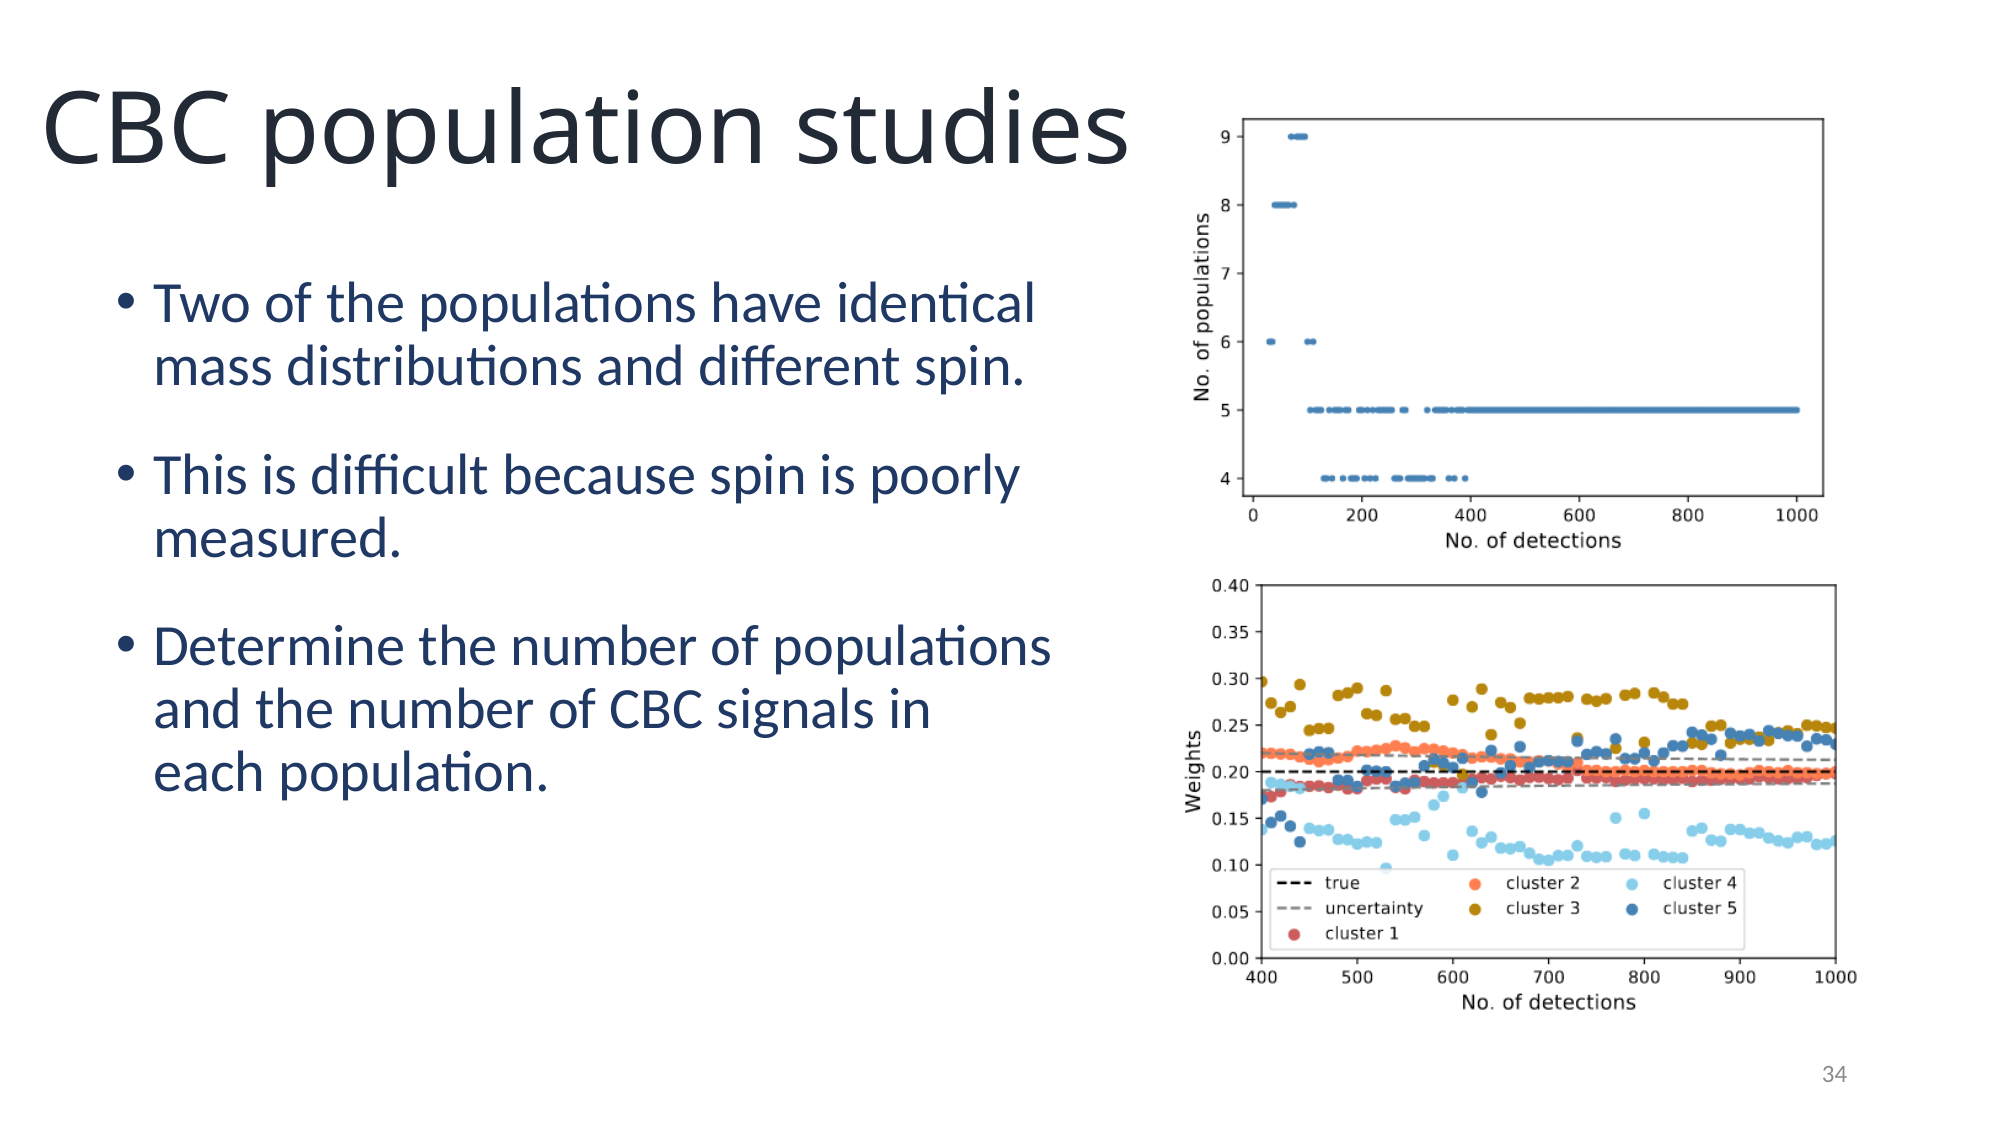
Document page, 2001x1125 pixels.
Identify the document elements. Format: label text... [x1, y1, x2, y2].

list Two of the populations have identical mass distributions and different spin. This is difficult because spin is poorly measured. Determine the number of populations and the number of CBC signals in each population. [100, 264, 1069, 988]
title CBC population studies [25, 22, 1751, 240]
slide_number 34 [1412, 1043, 1863, 1103]
picture [1162, 97, 1880, 1043]
